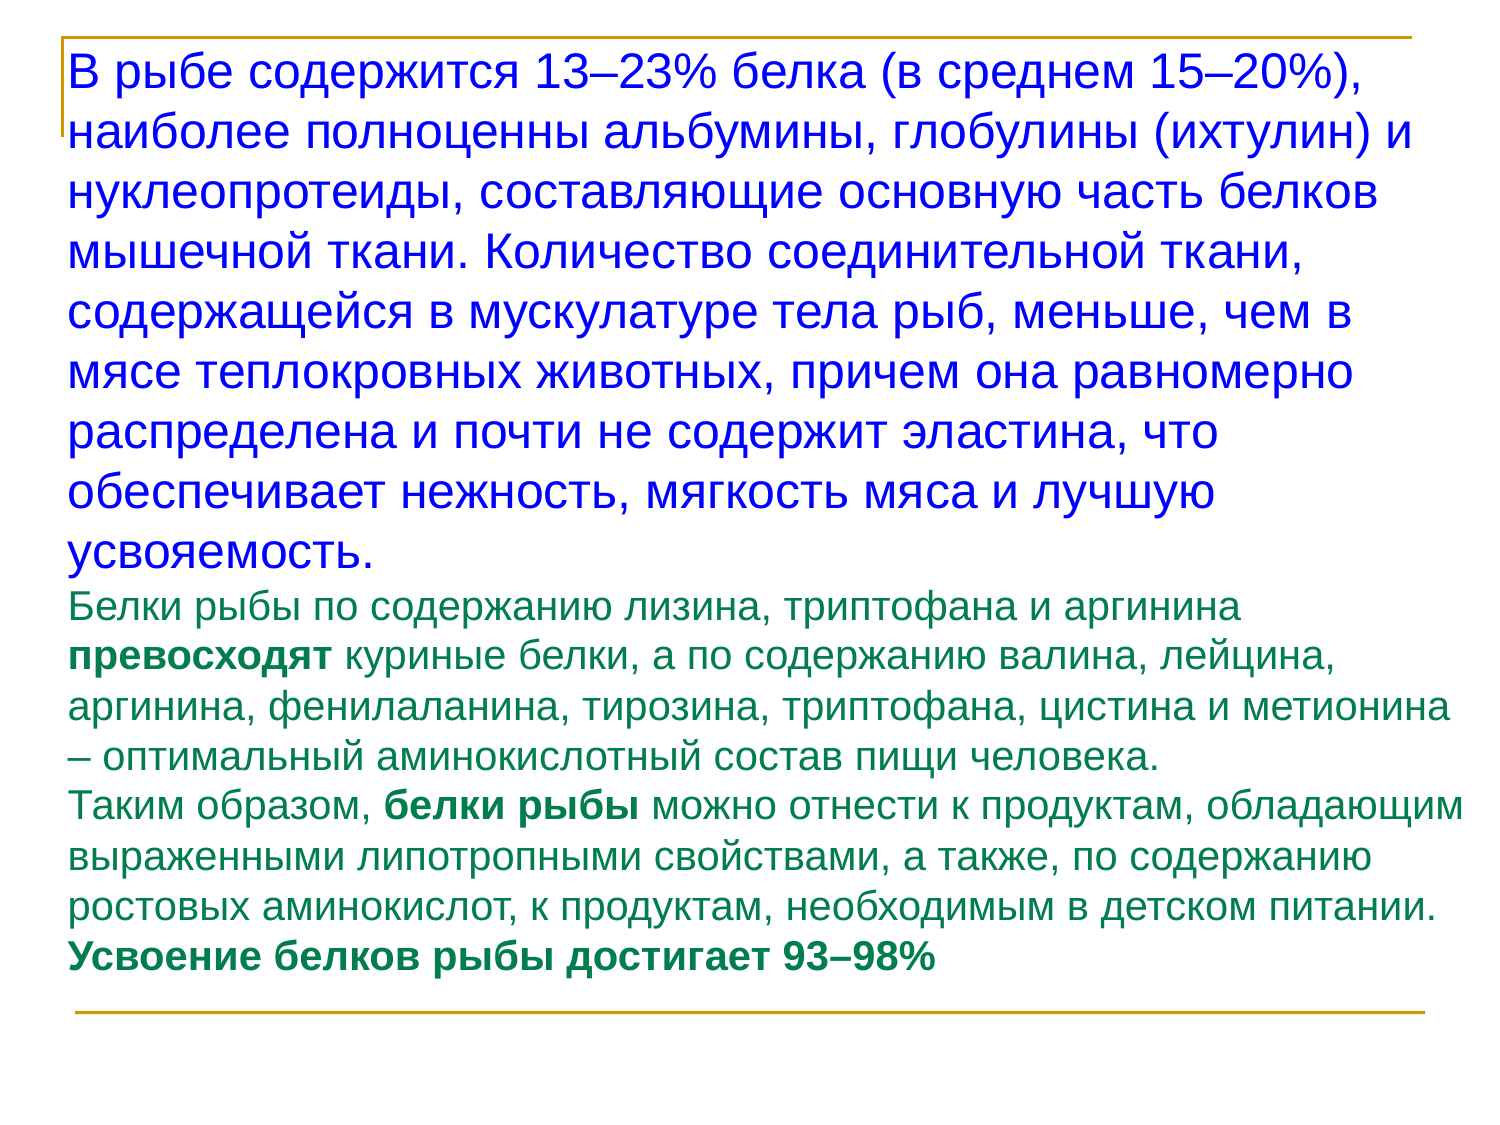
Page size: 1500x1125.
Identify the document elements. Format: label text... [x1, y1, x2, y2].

text_box В рыбе содержится 13–23% белка (в среднем 15–20%), наиболее полноценны альбумины, глобулины (ихтулин) и нуклеопротеиды, составляющие основную часть белков мышечной ткани. Количество соединительной ткани, содержащейся в мускулатуре тела рыб, меньше, чем в мясе теплокровных животных, причем она равномерно распределена и почти не содержит эластина, что обеспечивает нежность, мягкость мяса и лучшую усвояемость. Белки рыбы по содержанию лизина, триптофана и аргинина превосходят куриные белки, а по содержанию валина, лейцина, аргинина, фенилаланина, тирозина, триптофана, цистина и метионина – оптимальный аминокислотный состав пищи человека. Таким образом, белки рыбы можно отнести к продуктам, обладающим выраженными липотропными свойствами, а также, по содержанию ростовых аминокислот, к продуктам, необходимым в детском питании. Усвоение белков рыбы достигает 93–98% [53, 30, 1495, 986]
